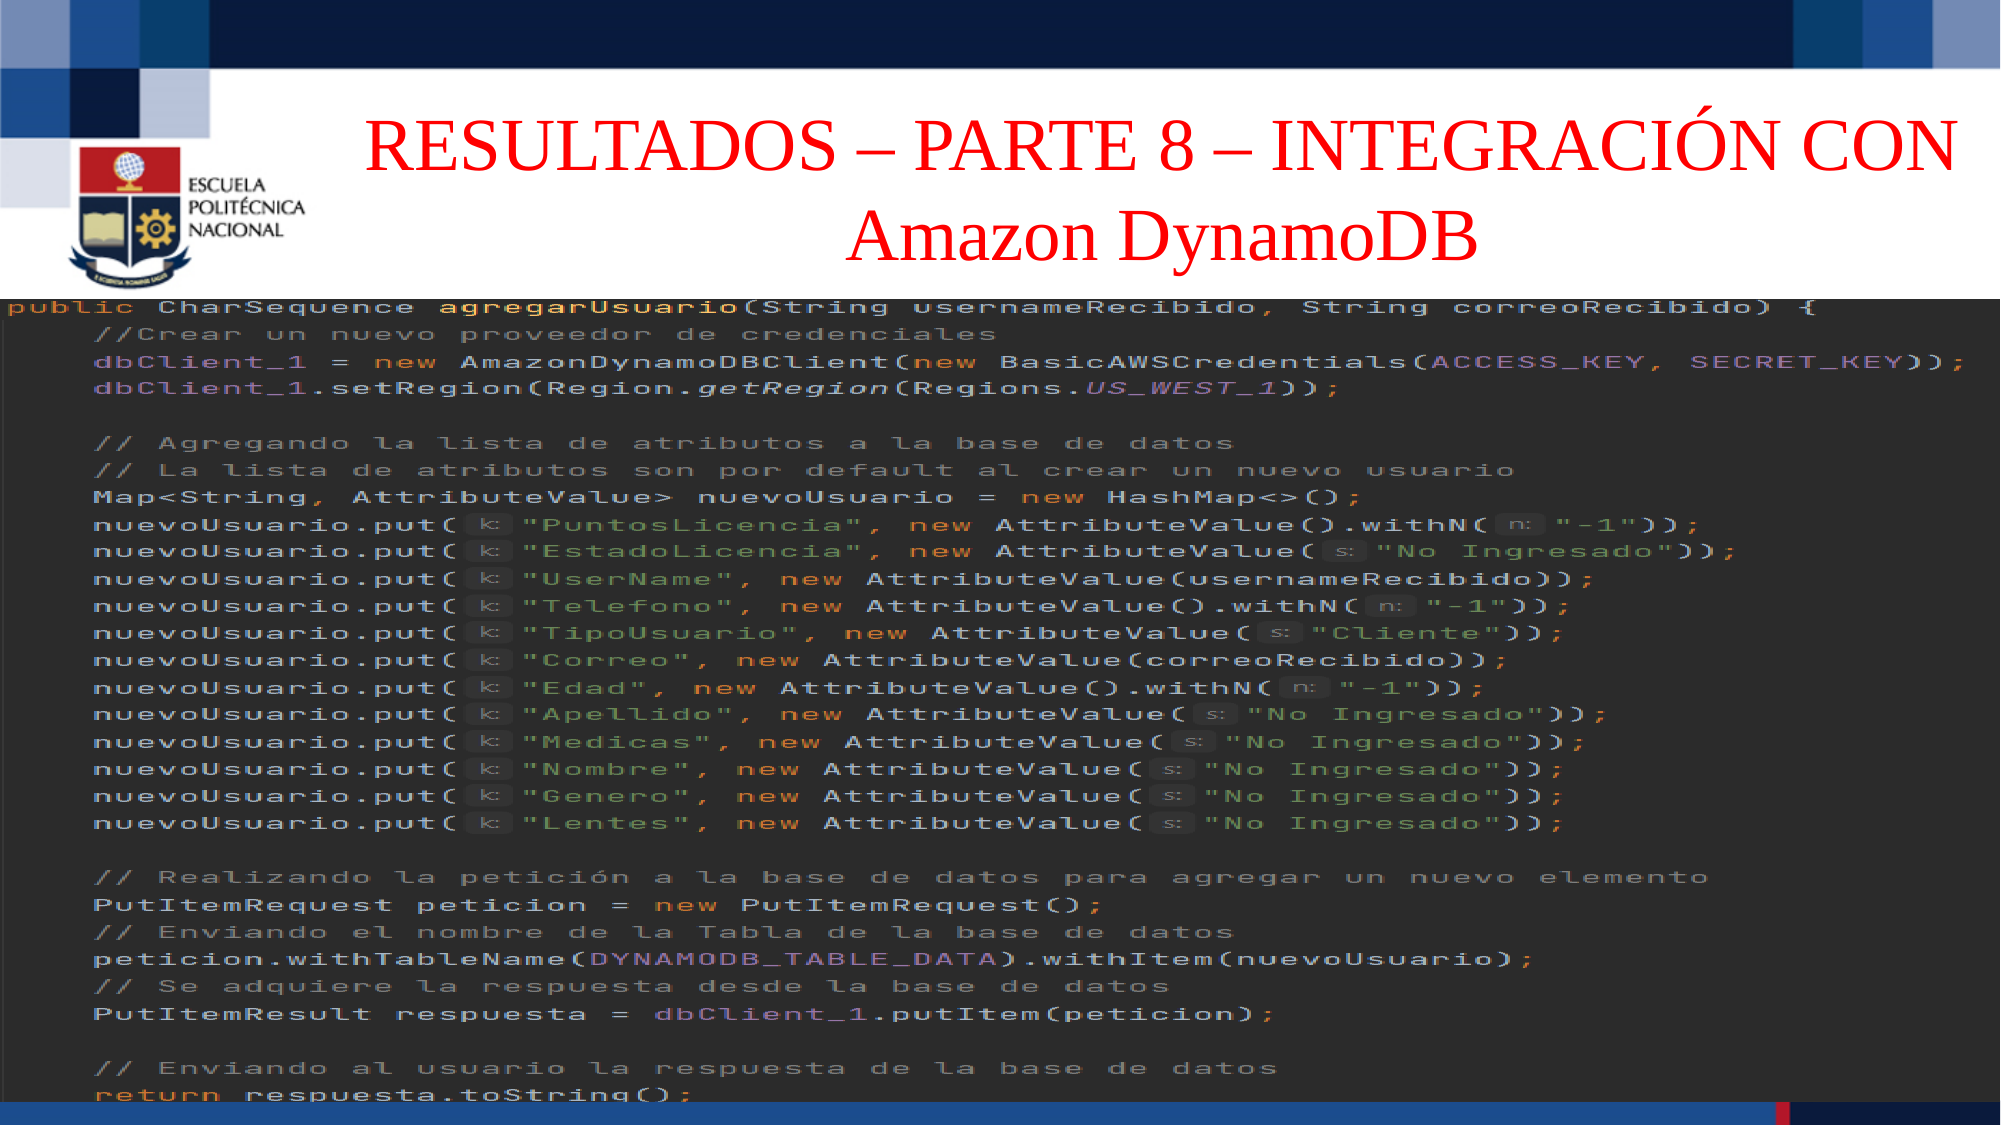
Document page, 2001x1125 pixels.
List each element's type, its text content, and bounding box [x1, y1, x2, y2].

title RESULTADOS – PARTE 8 – INTEGRACIÓN CON Amazon DynamoDB [325, 71, 2000, 299]
picture [0, 0, 2001, 1125]
